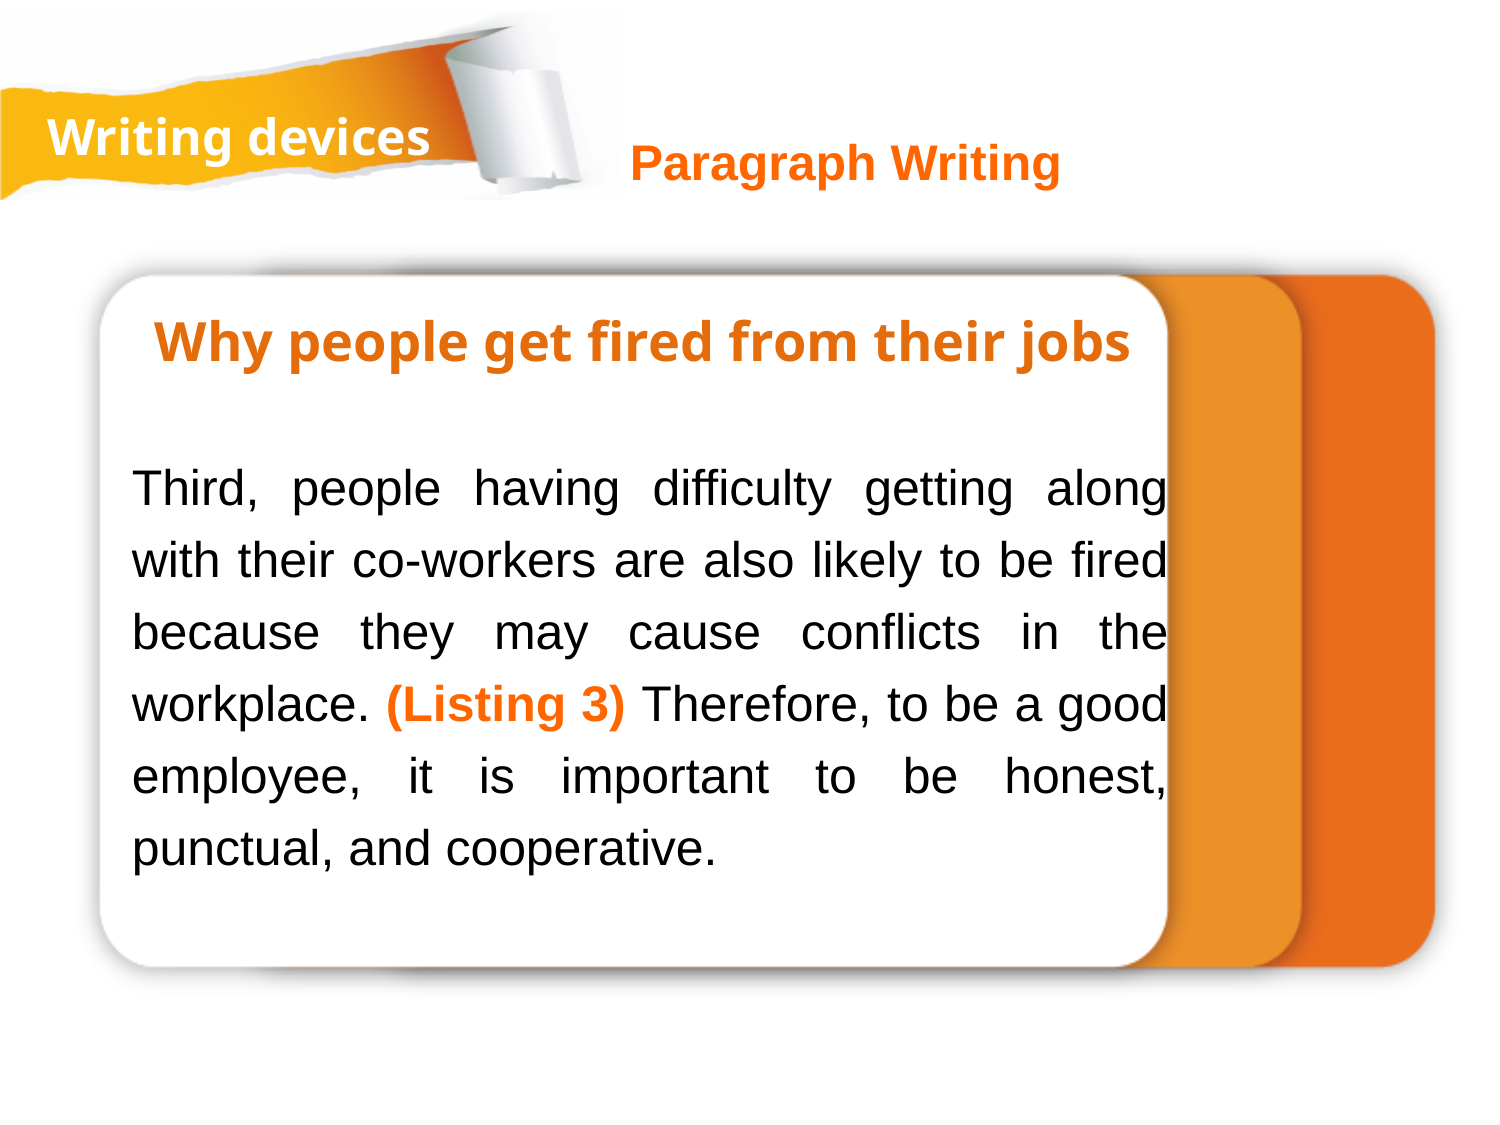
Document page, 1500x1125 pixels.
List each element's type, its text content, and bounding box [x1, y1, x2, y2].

picture [0, 9, 620, 200]
picture [67, 206, 1466, 1006]
text_box Paragraph Writing [624, 123, 1184, 199]
